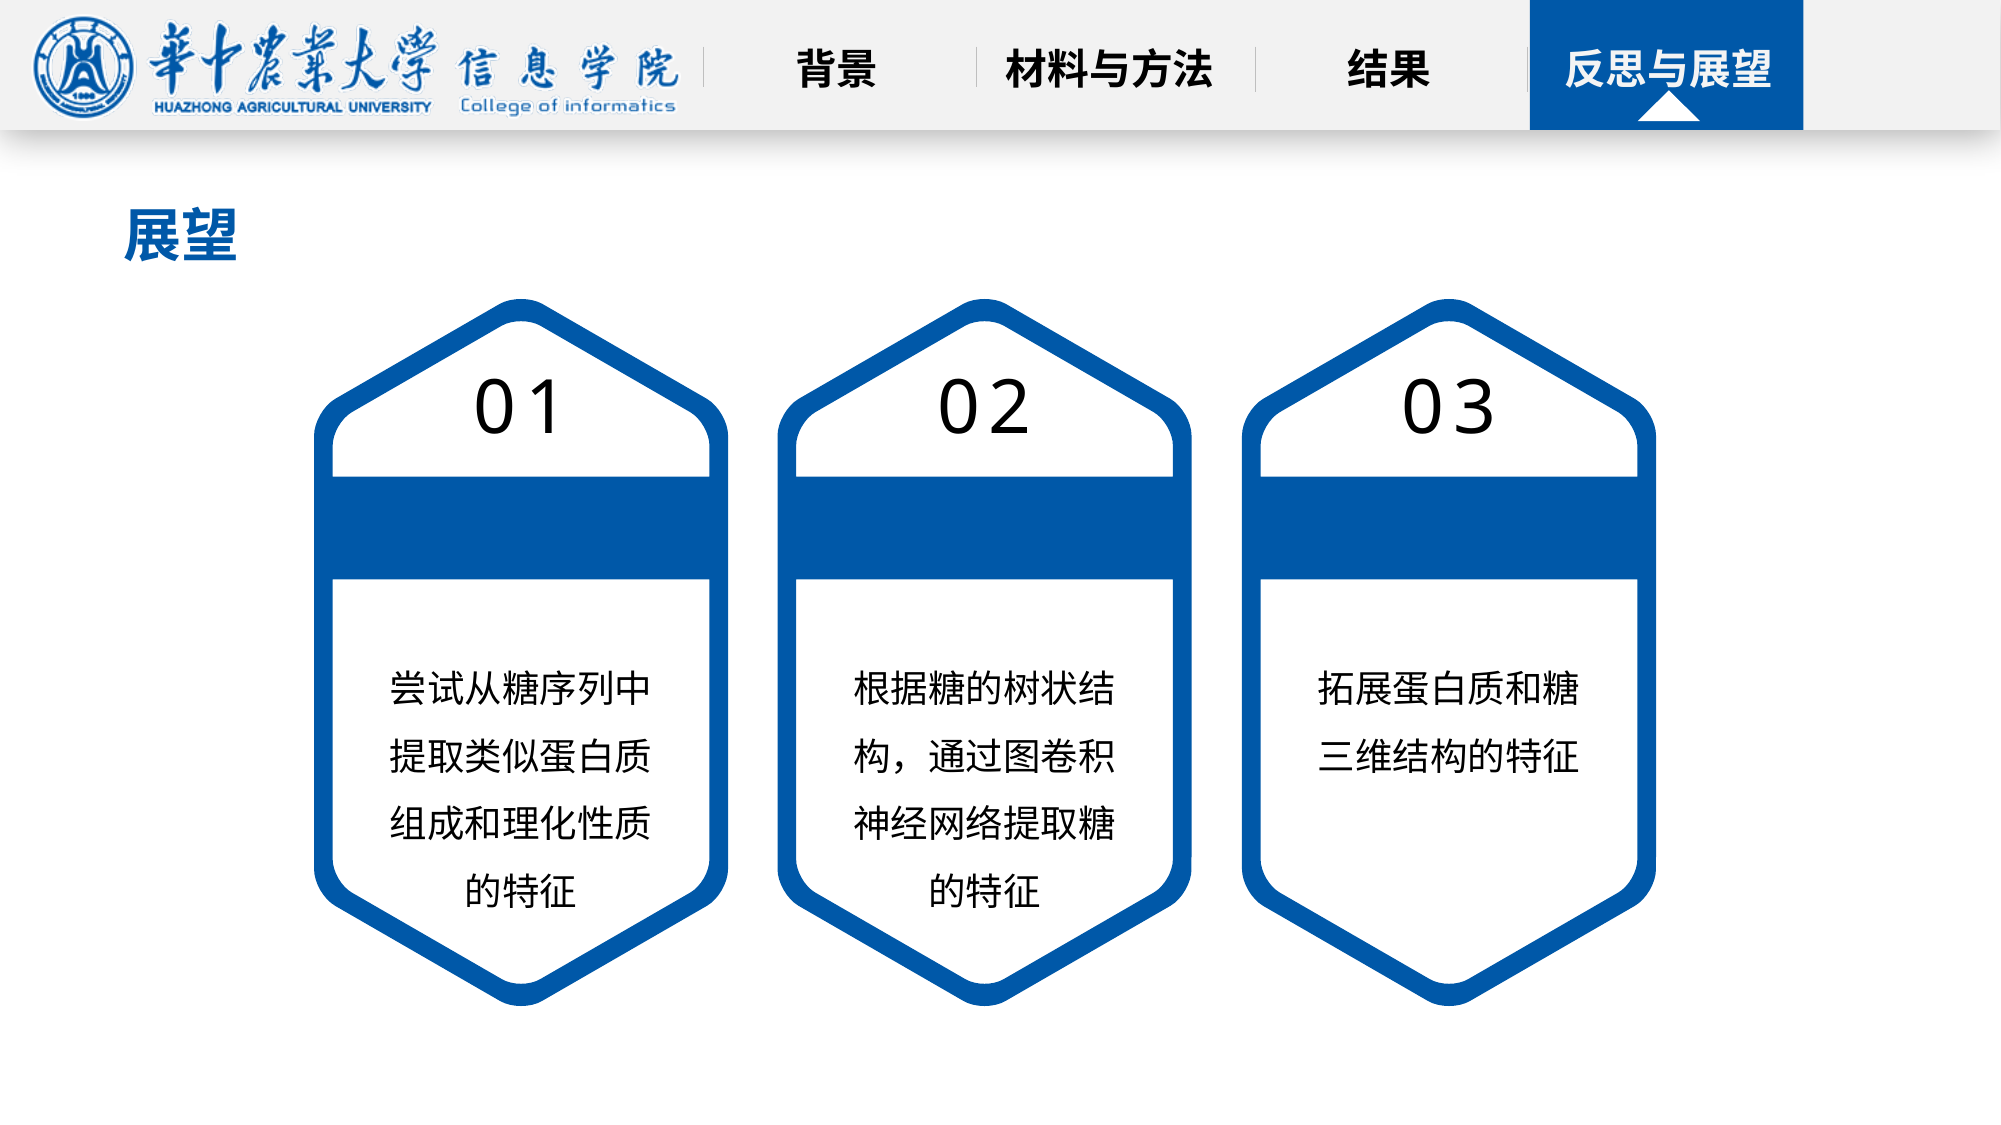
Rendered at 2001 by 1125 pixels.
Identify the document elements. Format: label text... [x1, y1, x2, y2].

picture [31, 14, 681, 121]
text_box 展望 [109, 190, 1147, 275]
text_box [313, 298, 1686, 1007]
